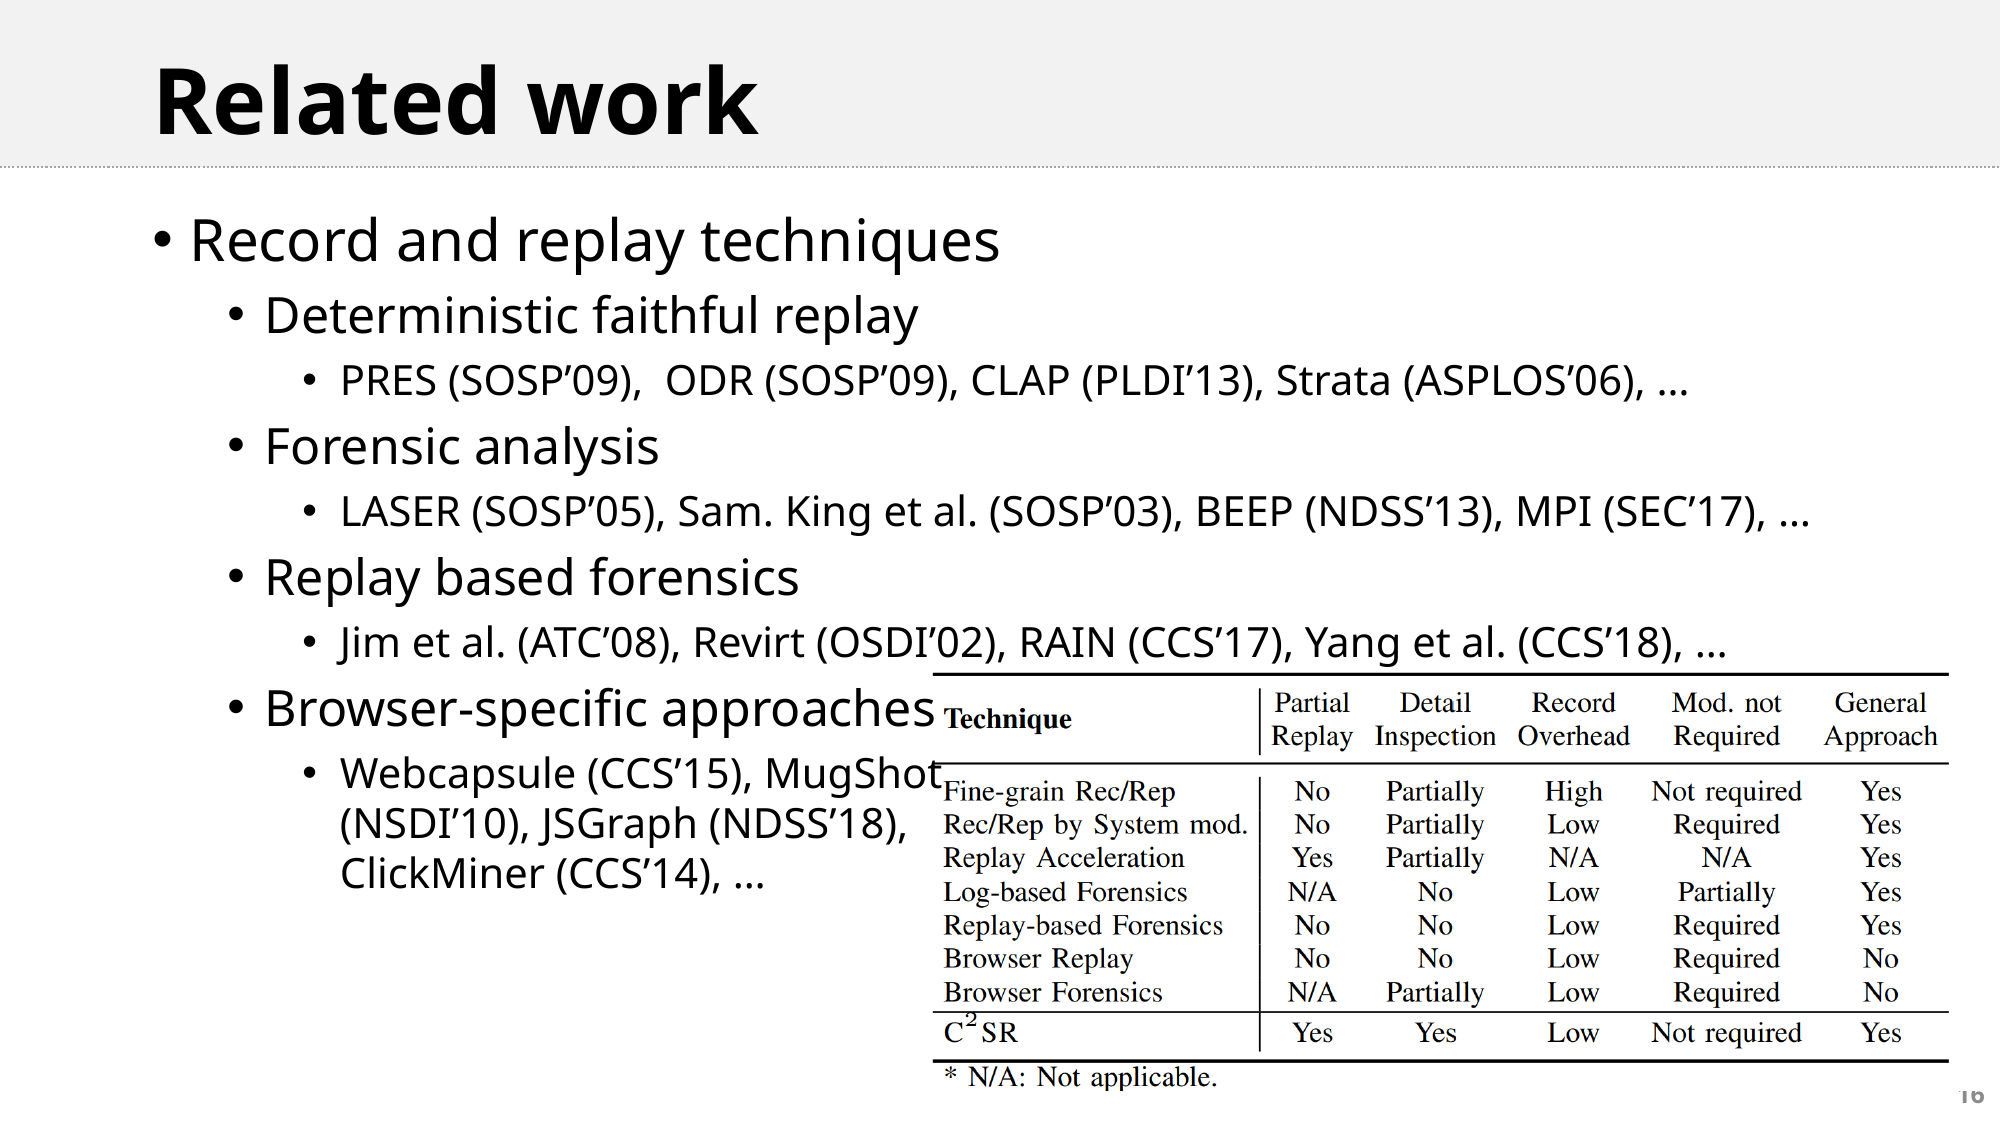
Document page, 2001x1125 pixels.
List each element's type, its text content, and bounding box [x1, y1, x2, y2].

list Record and replay techniques Deterministic faithful replay PRES (SOSP’09), ODR (SOSP’09), CLAP (PLDI’13), Strata (ASPLOS’06), … Forensic analysis LASER (SOSP’05), Sam. King et al. (SOSP’03), BEEP (NDSS’13), MPI (SEC’17), … Replay based forensics Jim et al. (ATC’08), Revirt (OSDI’02), RAIN (CCS’17), Yang et al. (CCS’18), … Browser-specific approaches Webcapsule (CCS’15), MugShot (NSDI’10), JSGraph (NDSS’18), ClickMiner (CCS’14), … [137, 195, 1863, 1110]
picture [901, 651, 2000, 1091]
title Related work [137, 34, 1863, 175]
slide_number 16 [1713, 1091, 2000, 1125]
